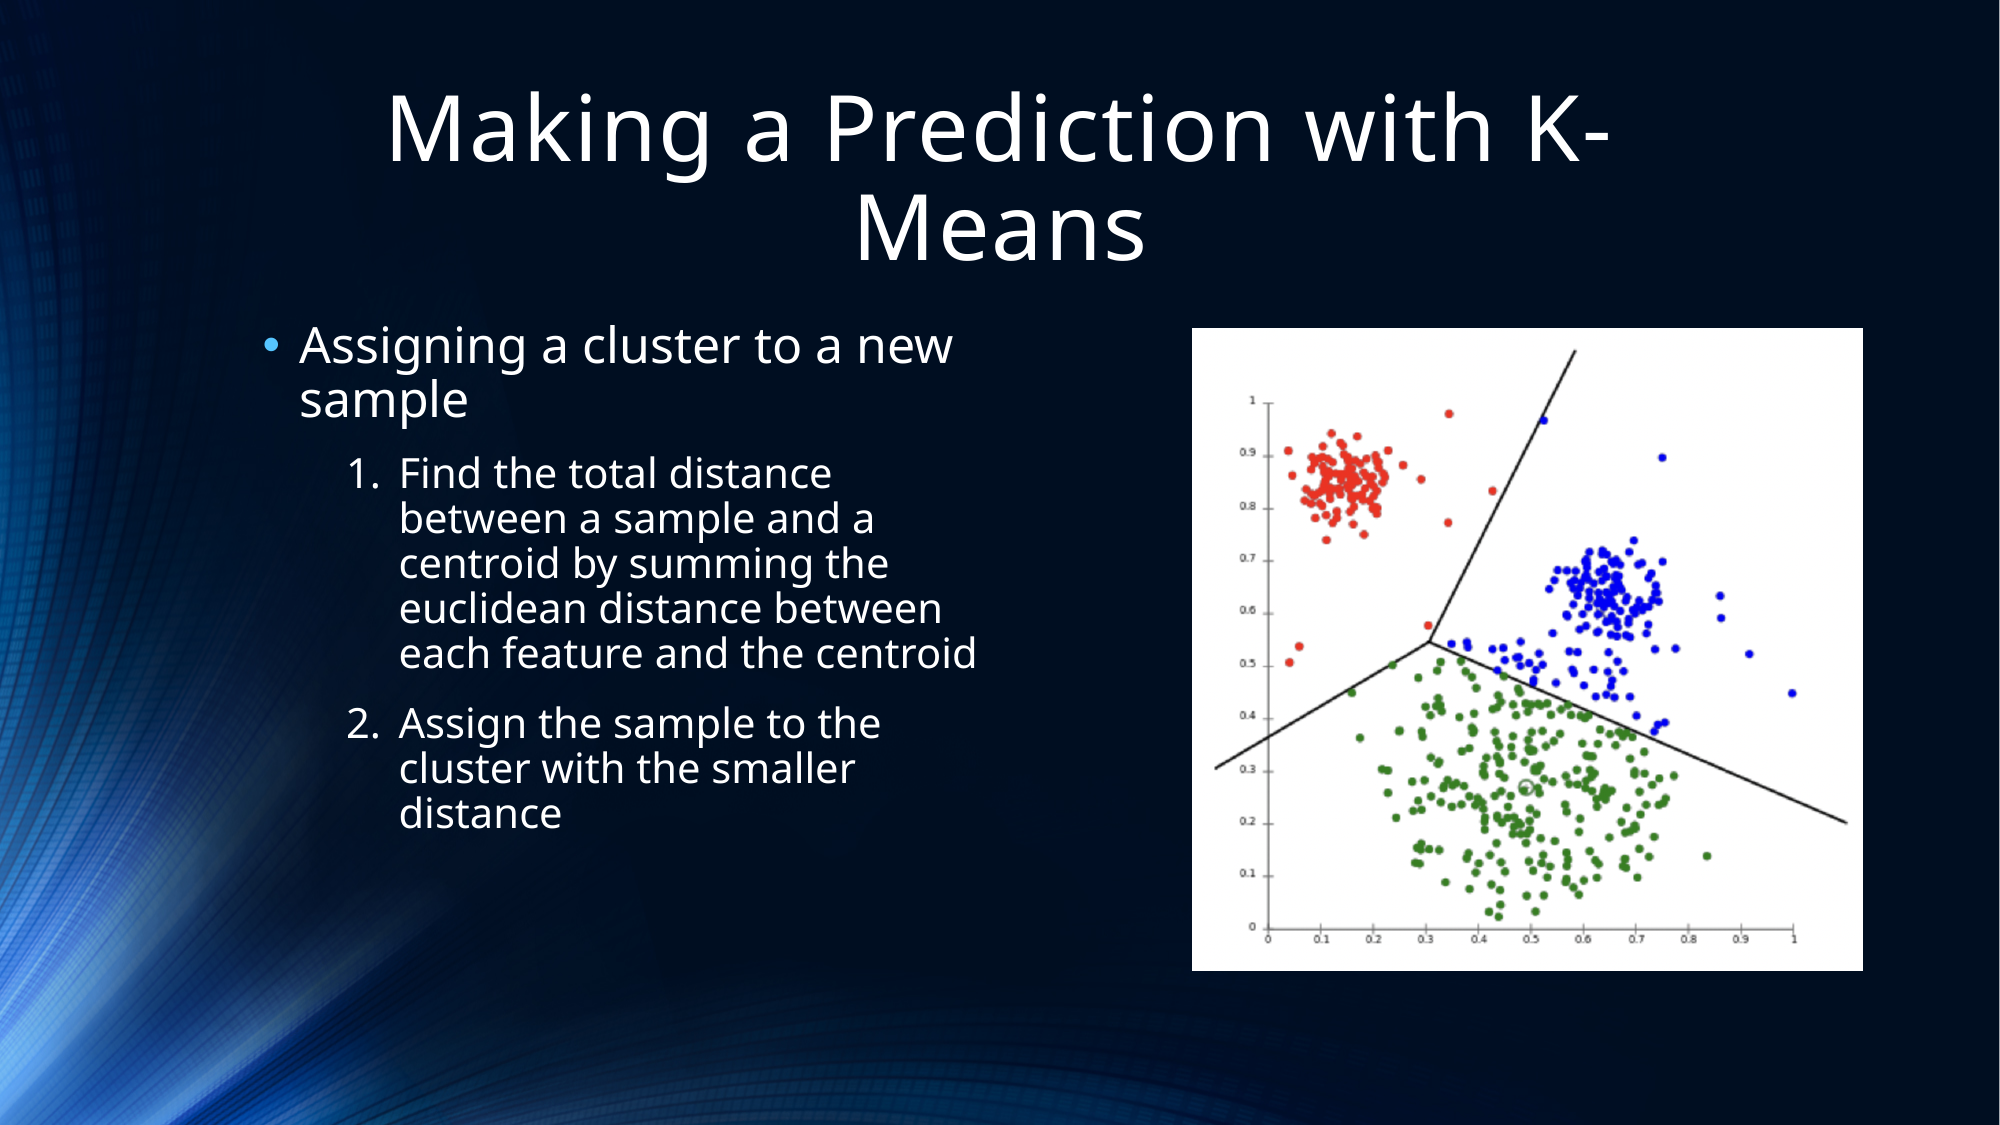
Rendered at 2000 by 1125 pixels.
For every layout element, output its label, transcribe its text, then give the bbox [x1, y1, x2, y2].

list Assigning a cluster to a new sample Find the total distance between a sample and a centroid by summing the euclidean distance between each feature and the centroid Assign the sample to the cluster with the smaller distance [247, 312, 1025, 988]
title Making a Prediction with K-Means [250, 62, 1751, 288]
picture [0, 0, 2000, 1125]
